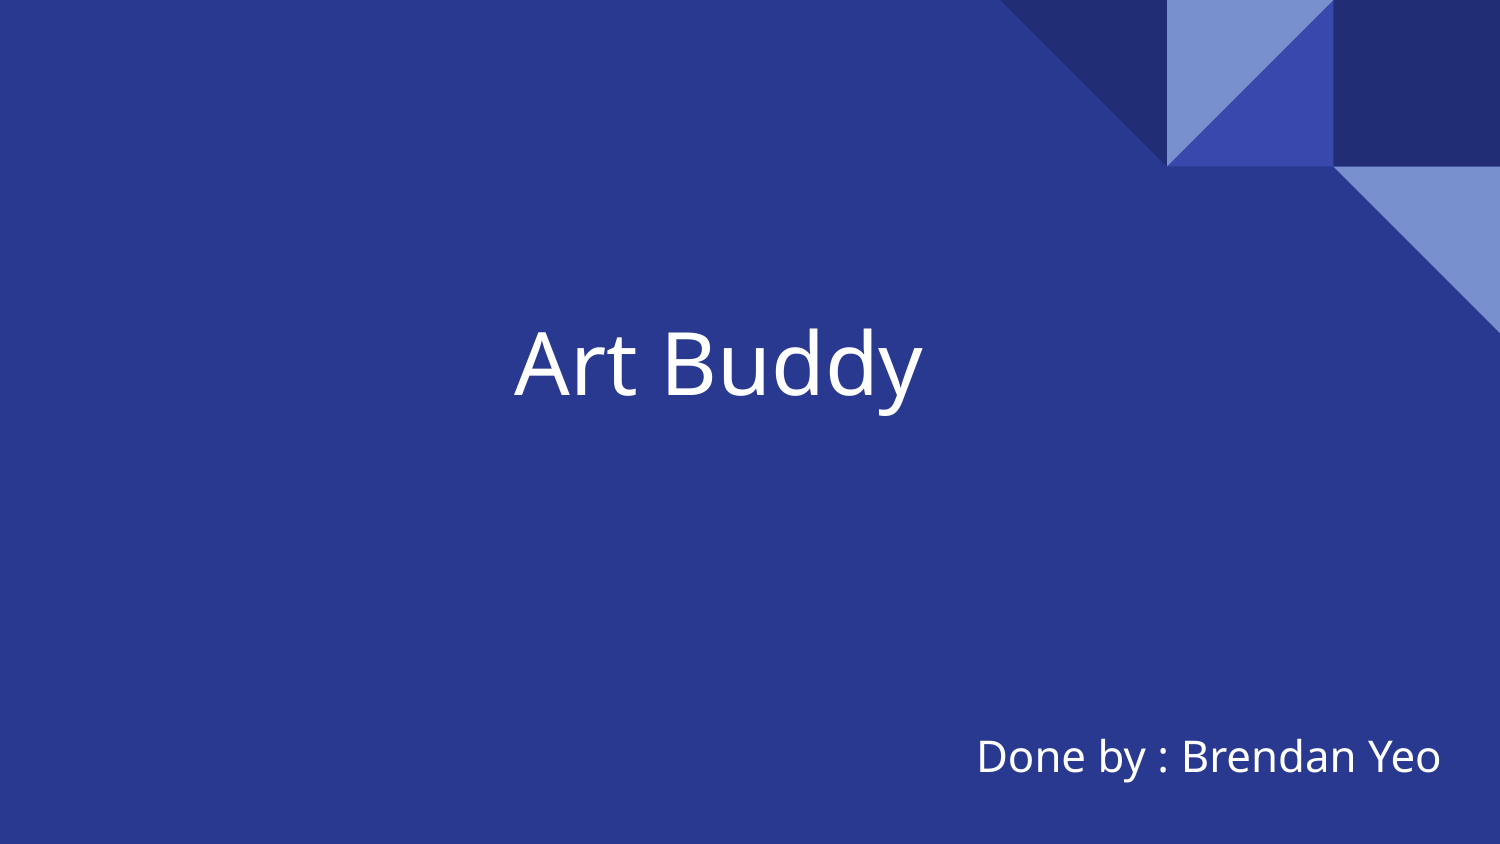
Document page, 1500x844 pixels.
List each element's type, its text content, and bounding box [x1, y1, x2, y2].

subtitle Done by : Brendan Yeo [961, 711, 1500, 833]
title Art Buddy [499, 225, 1134, 436]
